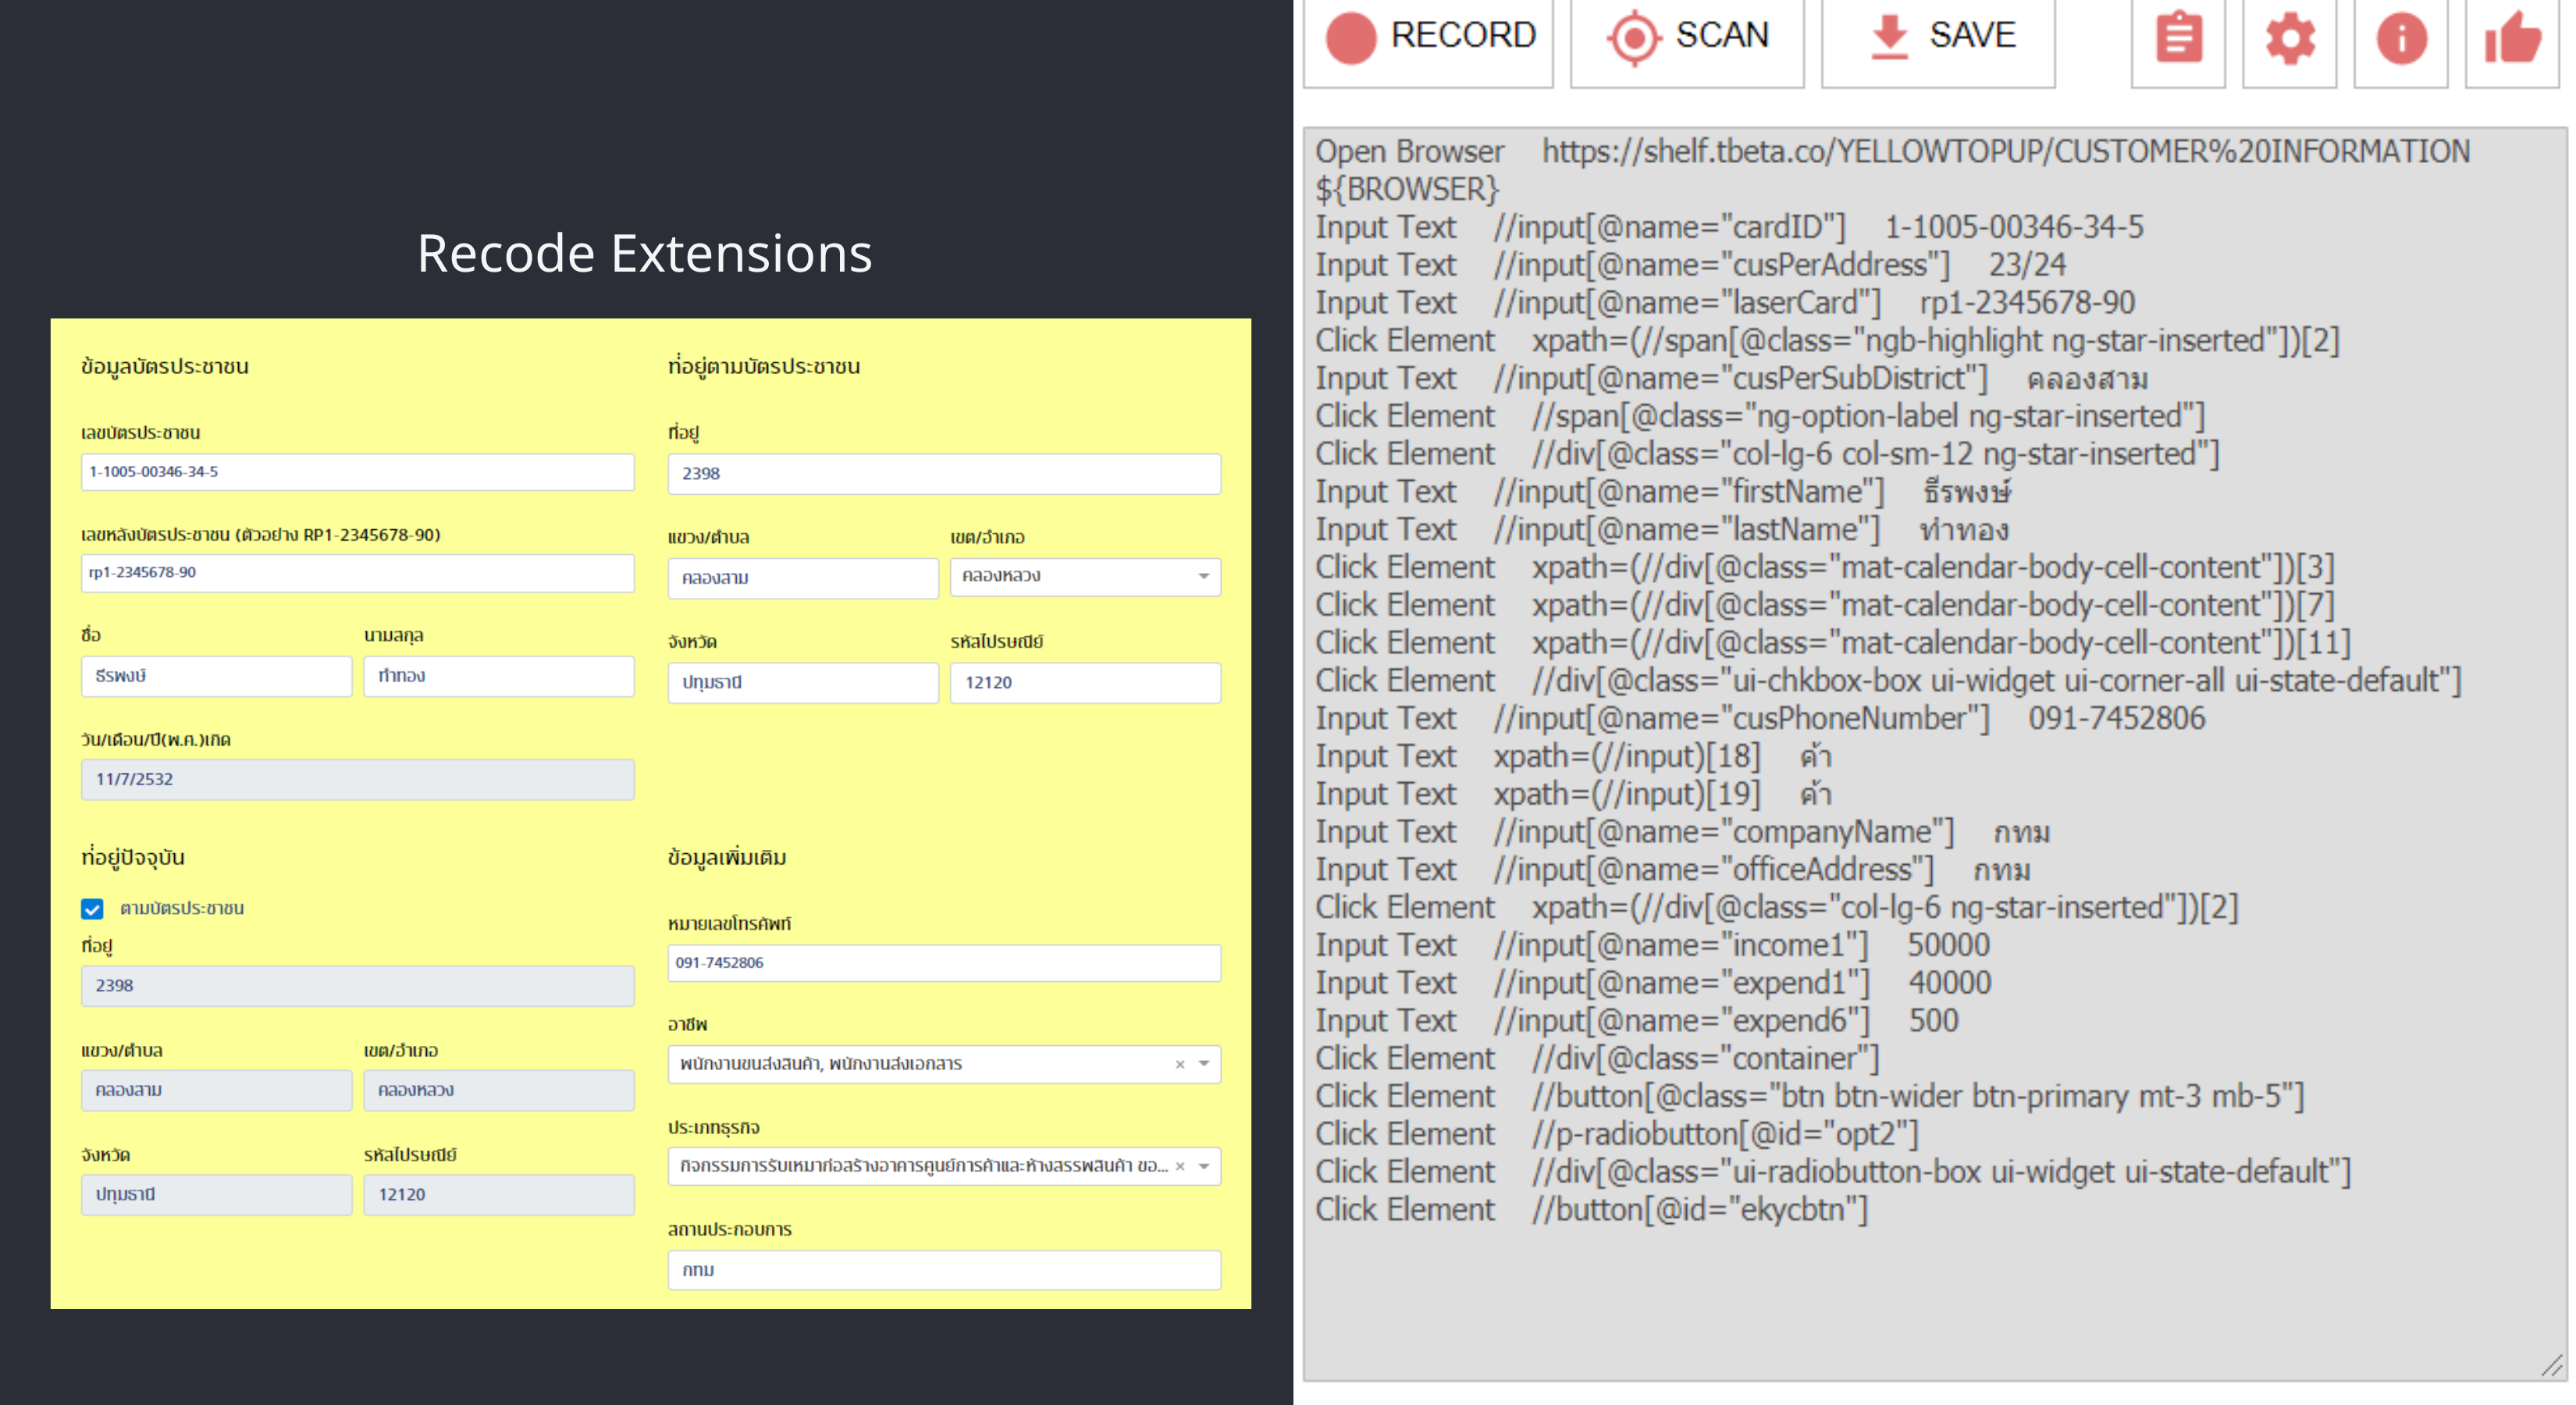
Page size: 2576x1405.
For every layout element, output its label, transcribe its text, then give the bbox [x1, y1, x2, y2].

text_box Recode Extensions [405, 214, 1287, 289]
picture [1287, 0, 1293, 1405]
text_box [1293, 0, 2576, 1405]
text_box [50, 318, 1252, 1310]
